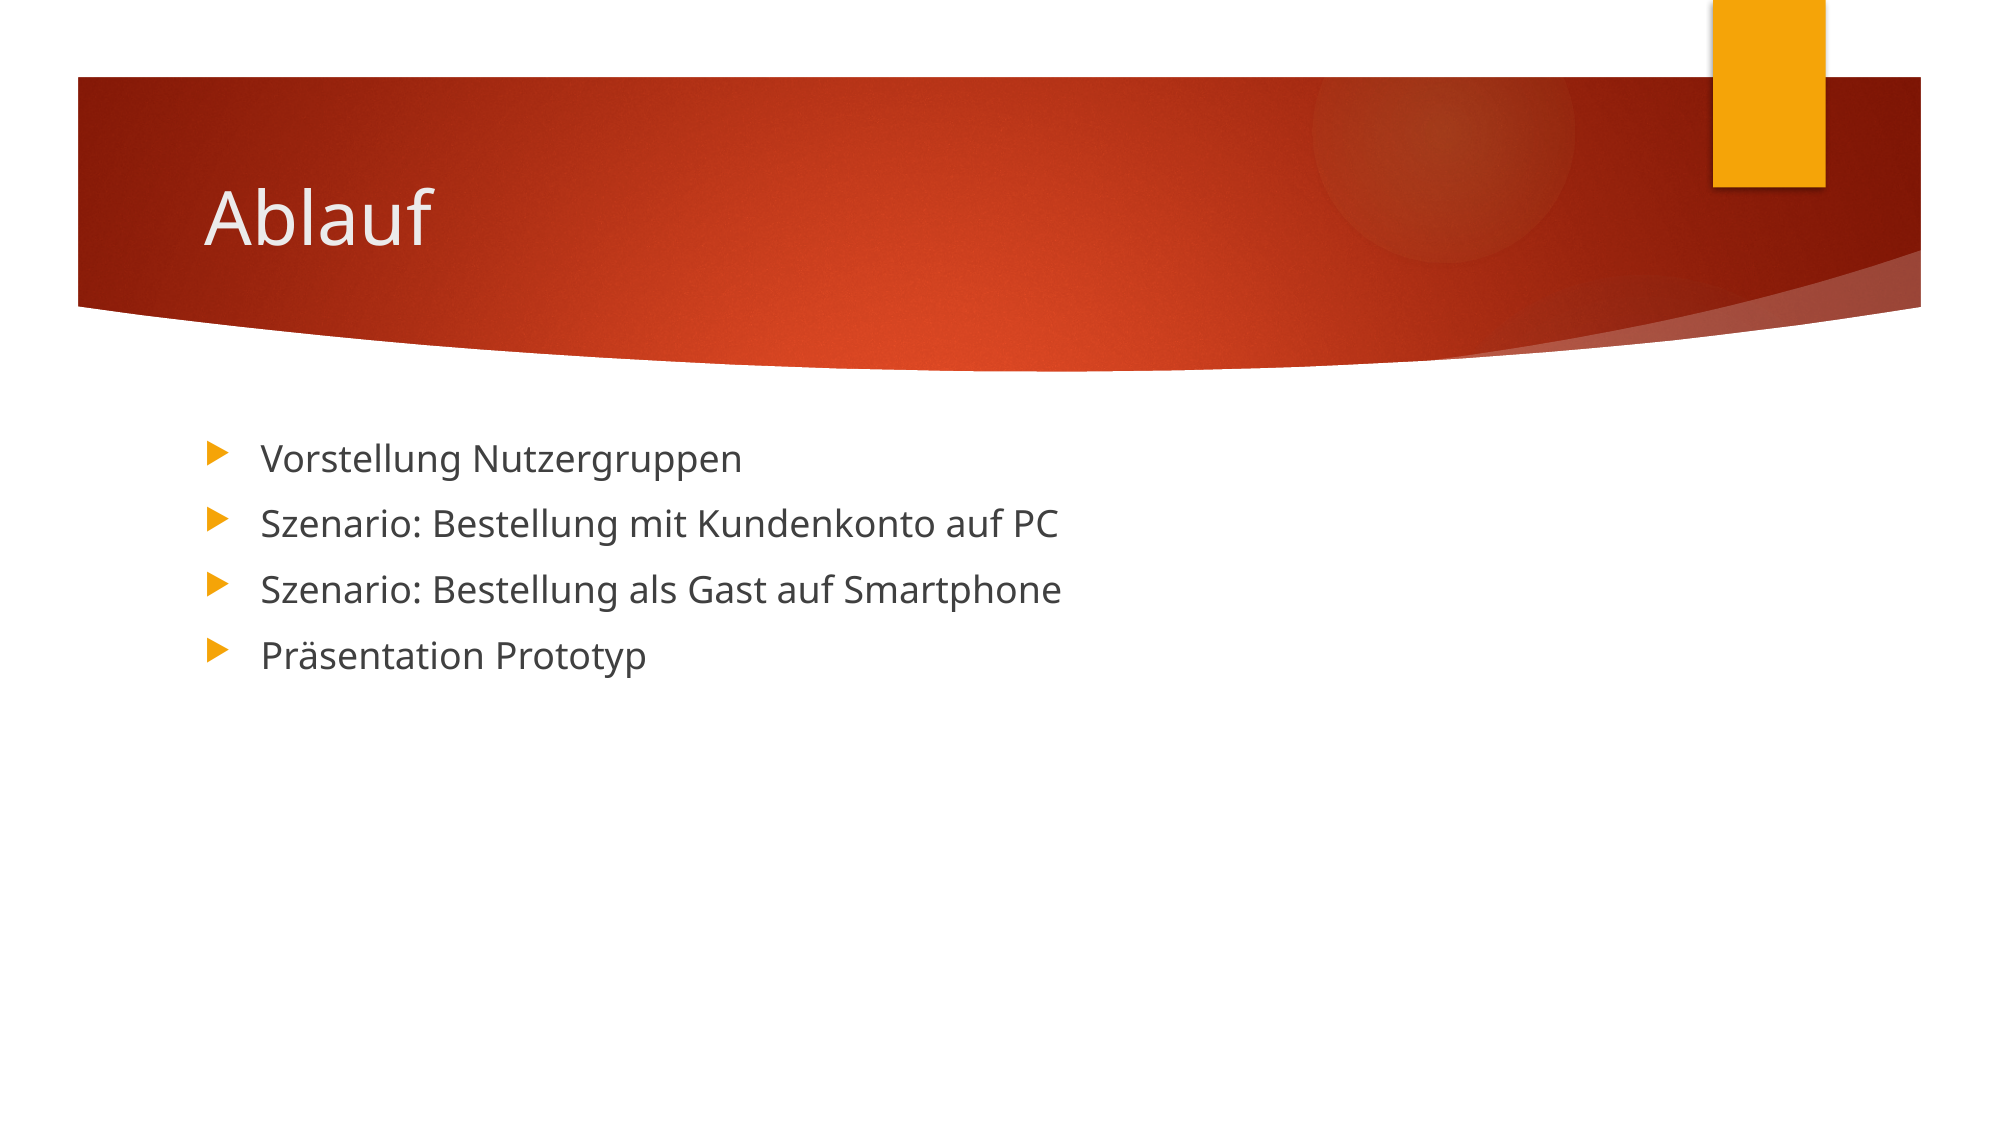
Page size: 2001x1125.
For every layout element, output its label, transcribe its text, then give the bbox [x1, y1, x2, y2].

title Ablauf [189, 155, 1627, 275]
list Vorstellung Nutzergruppen Szenario: Bestellung mit Kundenkonto auf PC Szenario: Bestellung als Gast auf Smartphone Präsentation Prototyp [189, 427, 1627, 988]
